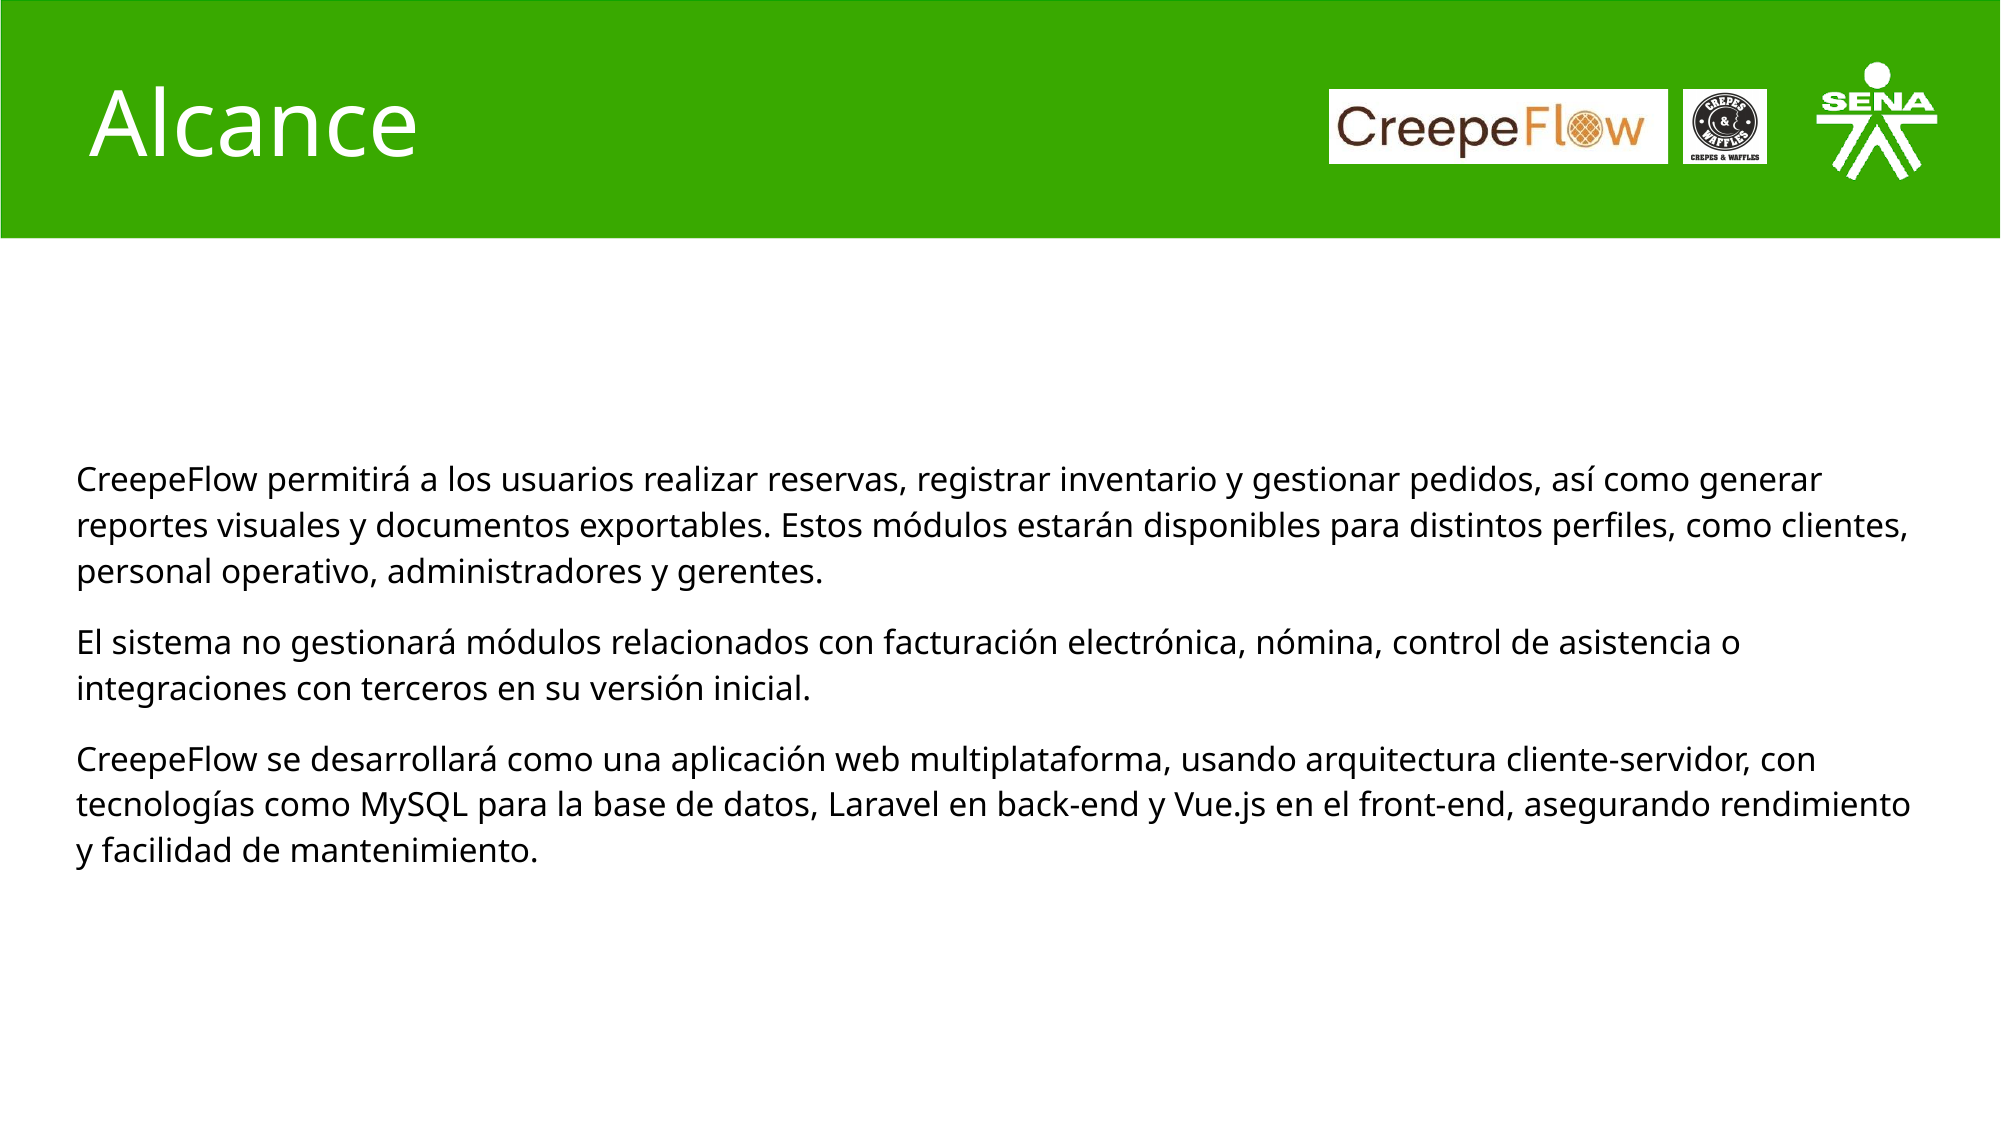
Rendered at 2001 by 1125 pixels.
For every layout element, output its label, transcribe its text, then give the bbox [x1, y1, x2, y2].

text_box CreepeFlow permitirá a los usuarios realizar reservas, registrar inventario y gestionar pedidos, así como generar reportes visuales y documentos exportables. Estos módulos estarán disponibles para distintos perfiles, como clientes, personal operativo, administradores y gerentes. El sistema no gestionará módulos relacionados con facturación electrónica, nómina, control de asistencia o integraciones con terceros en su versión inicial. CreepeFlow se desarrollará como una aplicación web multiplataforma, usando arquitectura cliente-servidor, con tecnologías como MySQL para la base de datos, Laravel en back-end y Vue.js en el front-end, asegurando rendimiento y facilidad de mantenimiento. [61, 444, 1939, 877]
title Alcance [74, 18, 1800, 236]
picture [0, 0, 2001, 1125]
